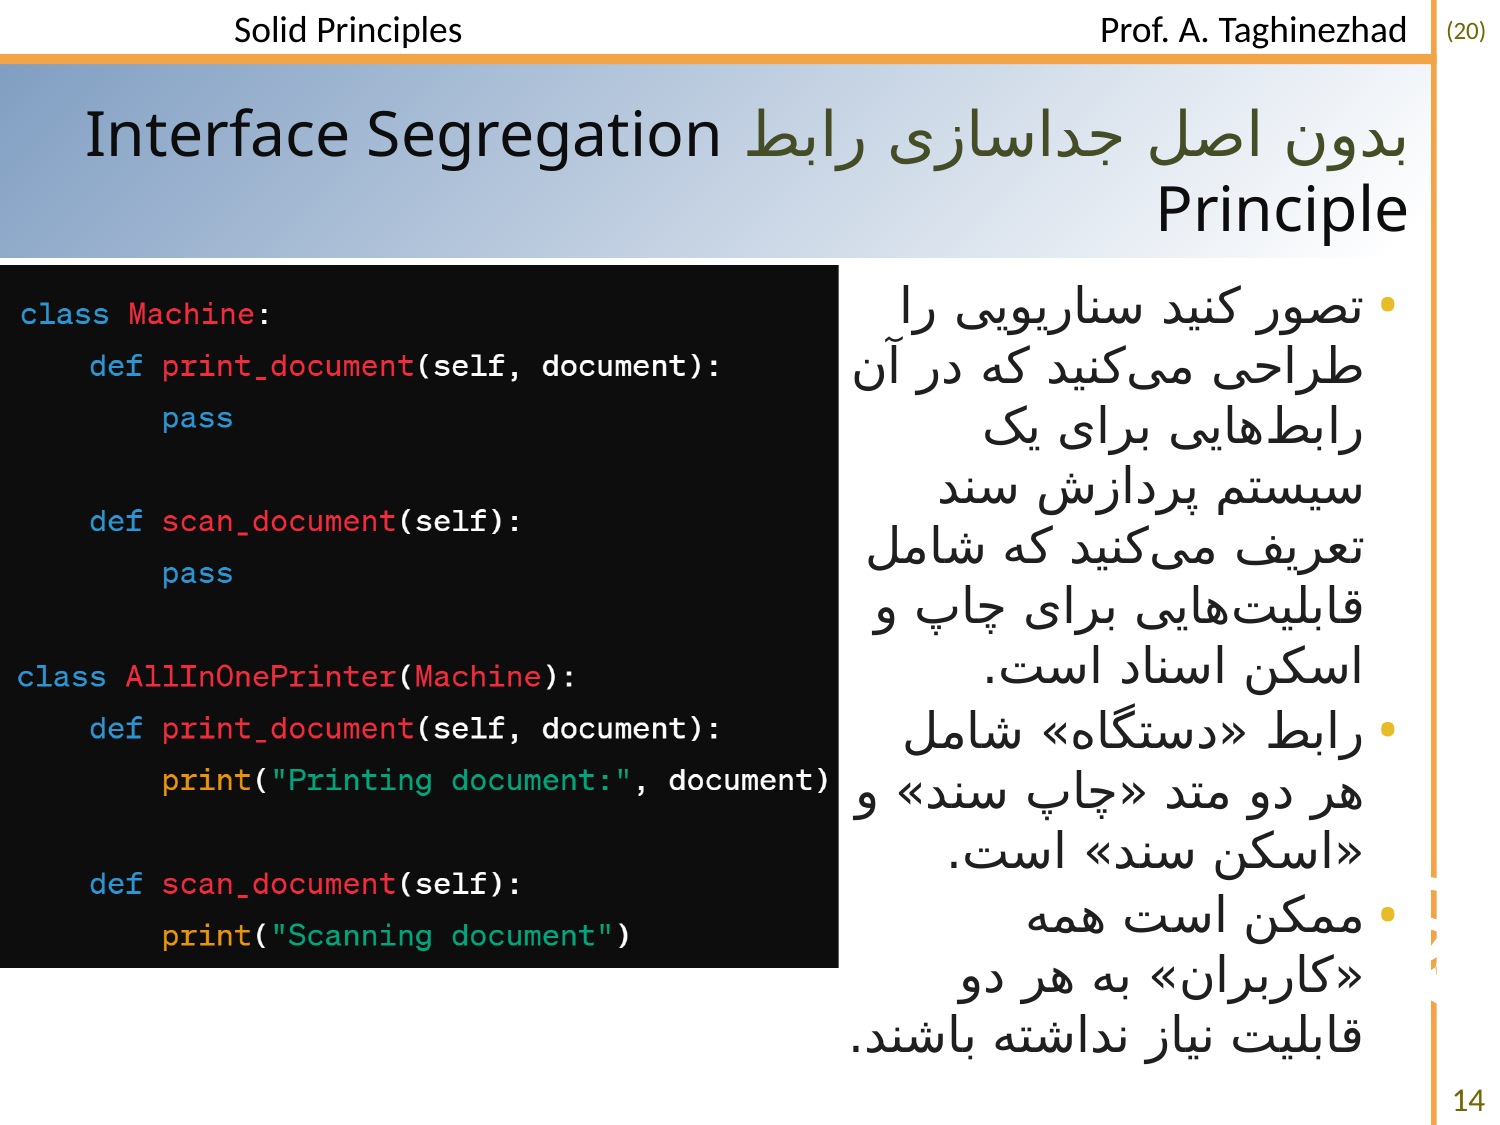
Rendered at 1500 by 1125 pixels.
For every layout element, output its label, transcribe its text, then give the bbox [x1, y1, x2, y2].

slide_number 14 [1413, 1023, 1500, 1125]
list تصور کنید سناریویی را طراحی می‌کنید که در آن رابط‌هایی برای یک سیستم پردازش سند تعریف می‌کنید که شامل قابلیت‌هایی برای چاپ و اسکن اسناد است. رابط «دستگاه» شامل هر دو متد «چاپ سند» و «اسکن سند» است. ممکن است همه «کاربران» به هر دو قابلیت نیاز نداشته باشند. [821, 265, 1425, 1079]
title بدون اصل جداسازی رابط Interface Segregation Principle [0, 105, 1425, 234]
picture [0, 265, 839, 968]
